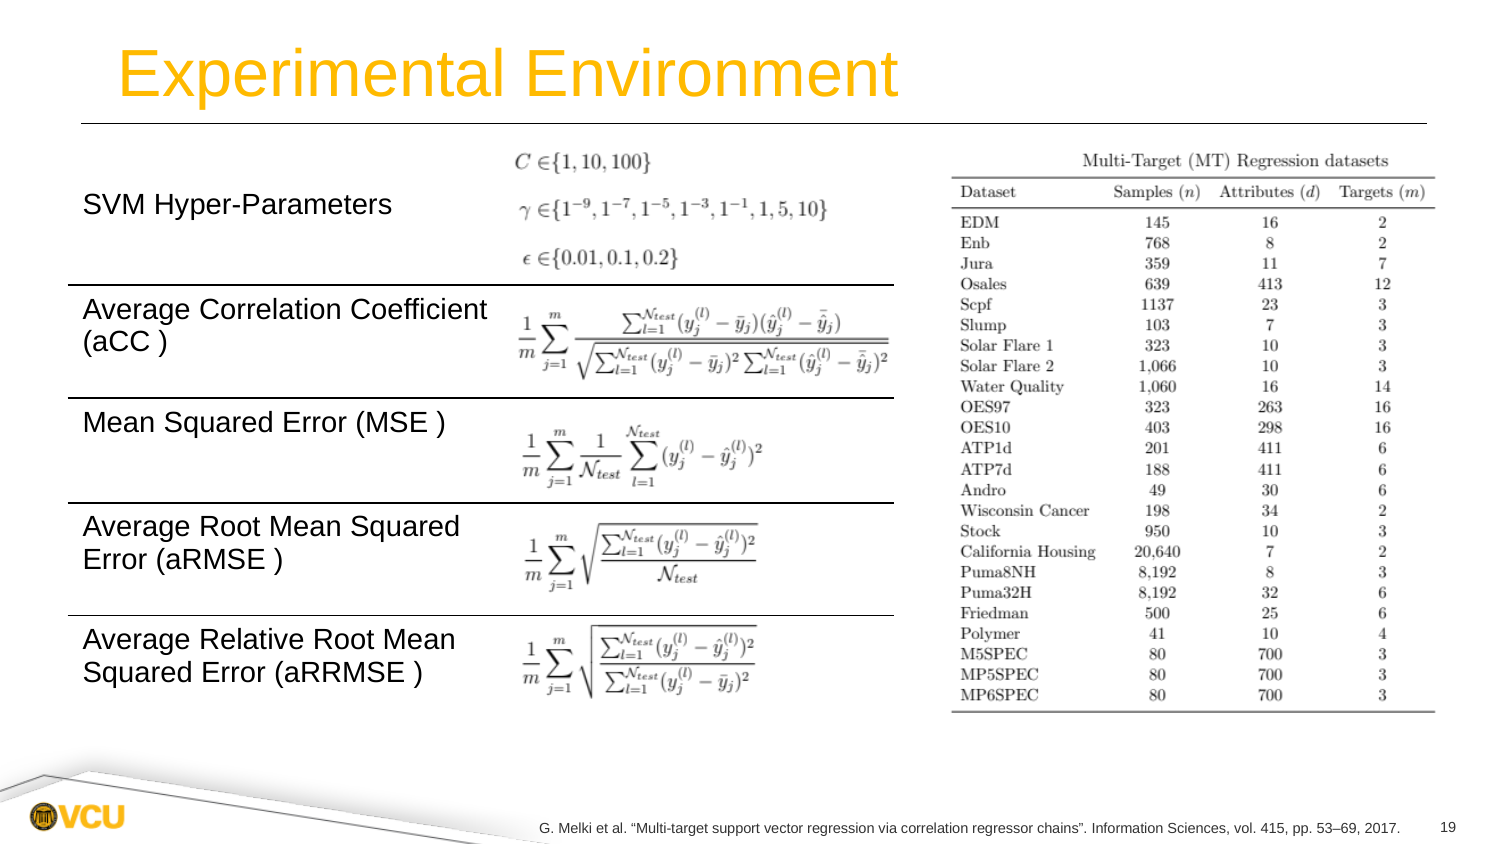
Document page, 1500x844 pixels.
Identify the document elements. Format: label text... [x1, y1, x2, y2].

picture [449, 513, 829, 599]
slide_number 19 [1400, 813, 1472, 841]
picture [515, 297, 894, 383]
picture [500, 139, 833, 283]
footer G. Melki et al. “Multi-target support vector regression via correlation regressor chains”. Information Sciences, vol. 415, pp. 53–69, 2017. [524, 813, 1436, 844]
title Experimental Environment [103, 31, 1397, 137]
picture [445, 410, 833, 498]
picture [929, 139, 1441, 727]
picture [454, 620, 833, 707]
